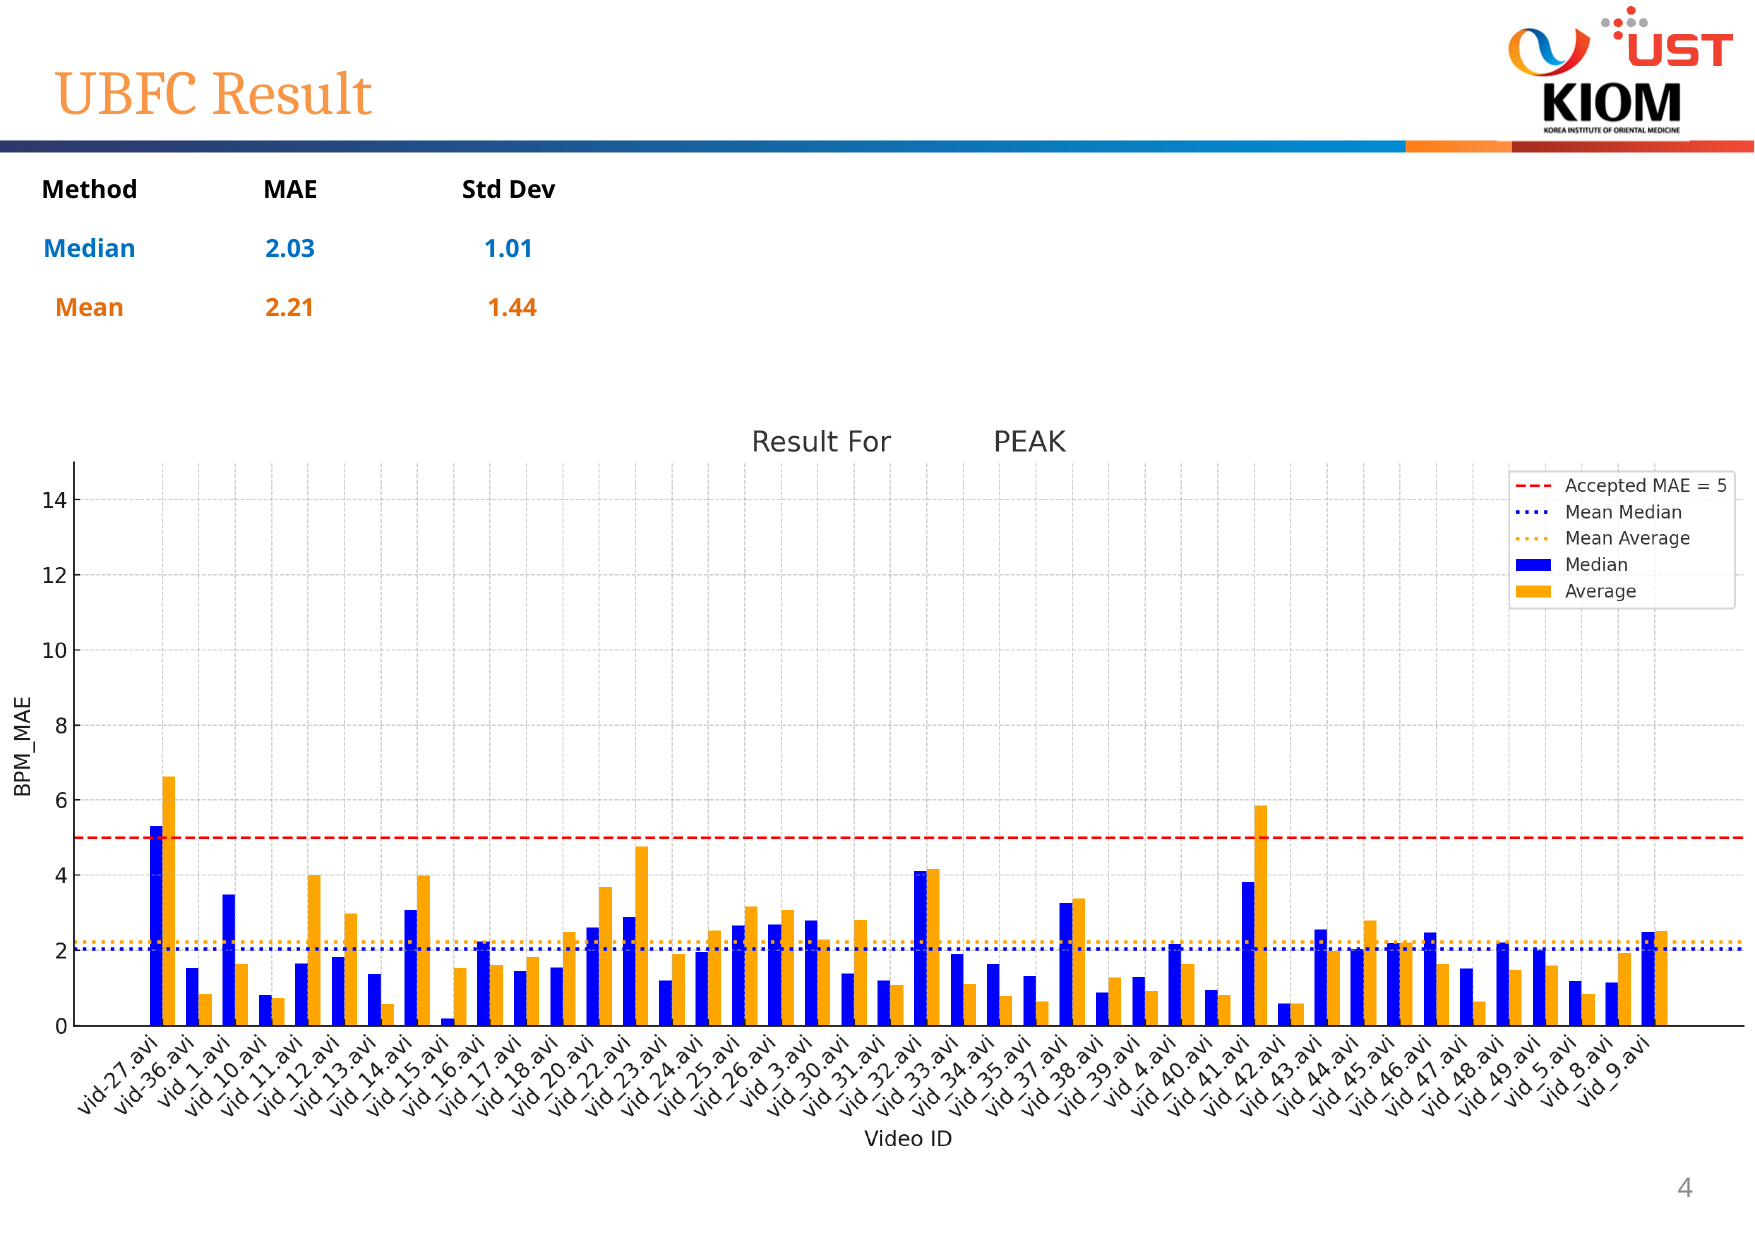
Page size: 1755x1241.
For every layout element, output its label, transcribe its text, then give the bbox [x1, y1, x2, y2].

text_box 3 [1300, 1174, 1710, 1222]
table_cell 2.21 [178, 278, 403, 337]
table_cell 1.44 [403, 278, 615, 337]
picture [0, 0, 1755, 1241]
table_header MAE [178, 160, 403, 219]
table_cell 1.01 [403, 219, 615, 278]
table_cell Median [1, 219, 178, 278]
table_cell Mean [1, 278, 178, 337]
table_cell 2.03 [178, 219, 403, 278]
text_box UBFC Result [26, 6, 1393, 134]
table_header Std Dev [403, 160, 615, 219]
table_header Method [1, 160, 178, 219]
